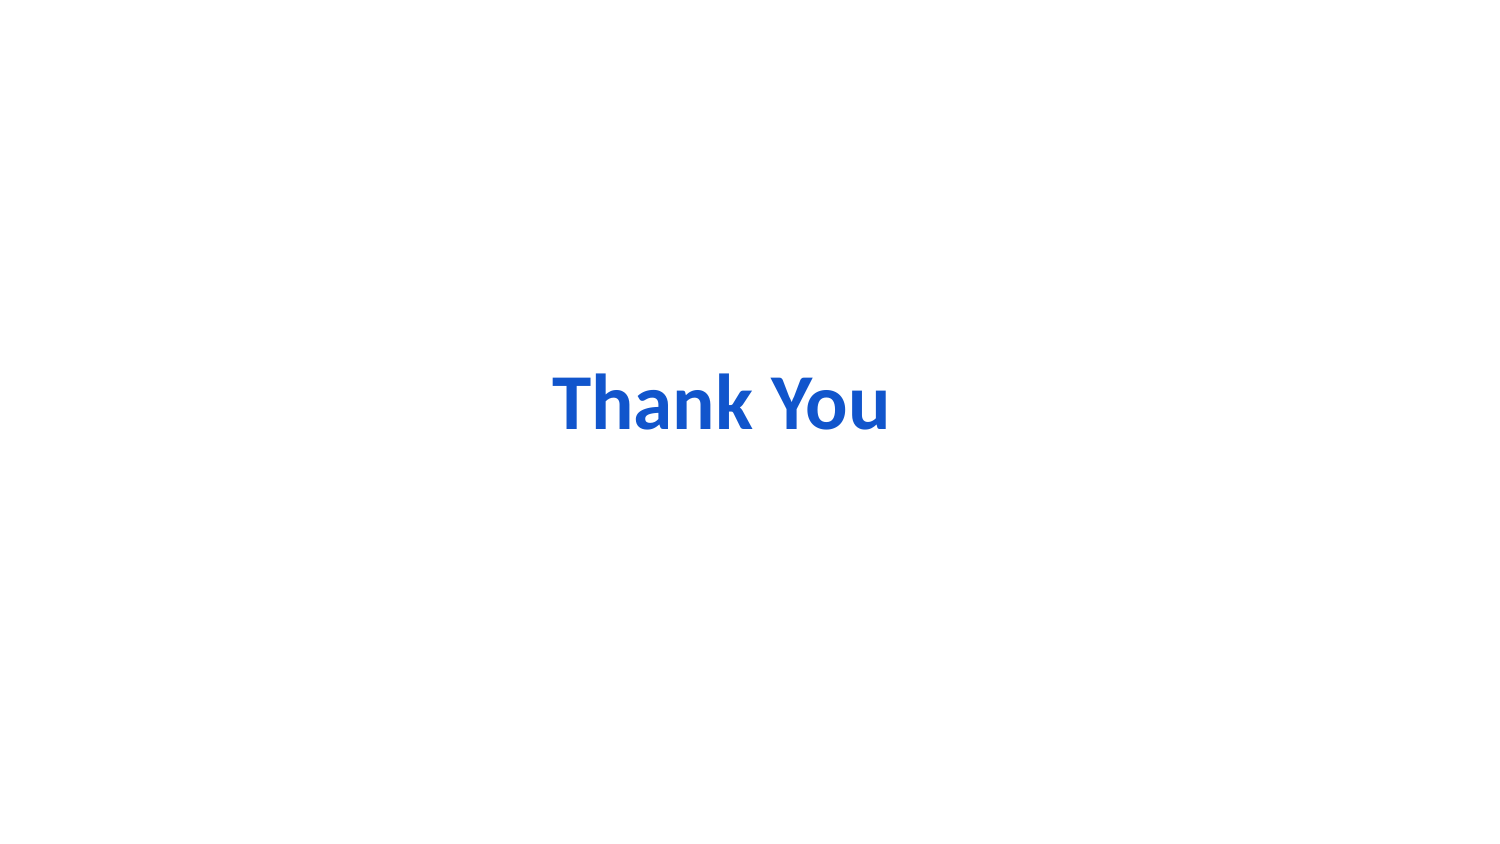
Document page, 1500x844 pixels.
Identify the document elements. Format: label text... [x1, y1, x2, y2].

title Thank You [51, 335, 1449, 430]
